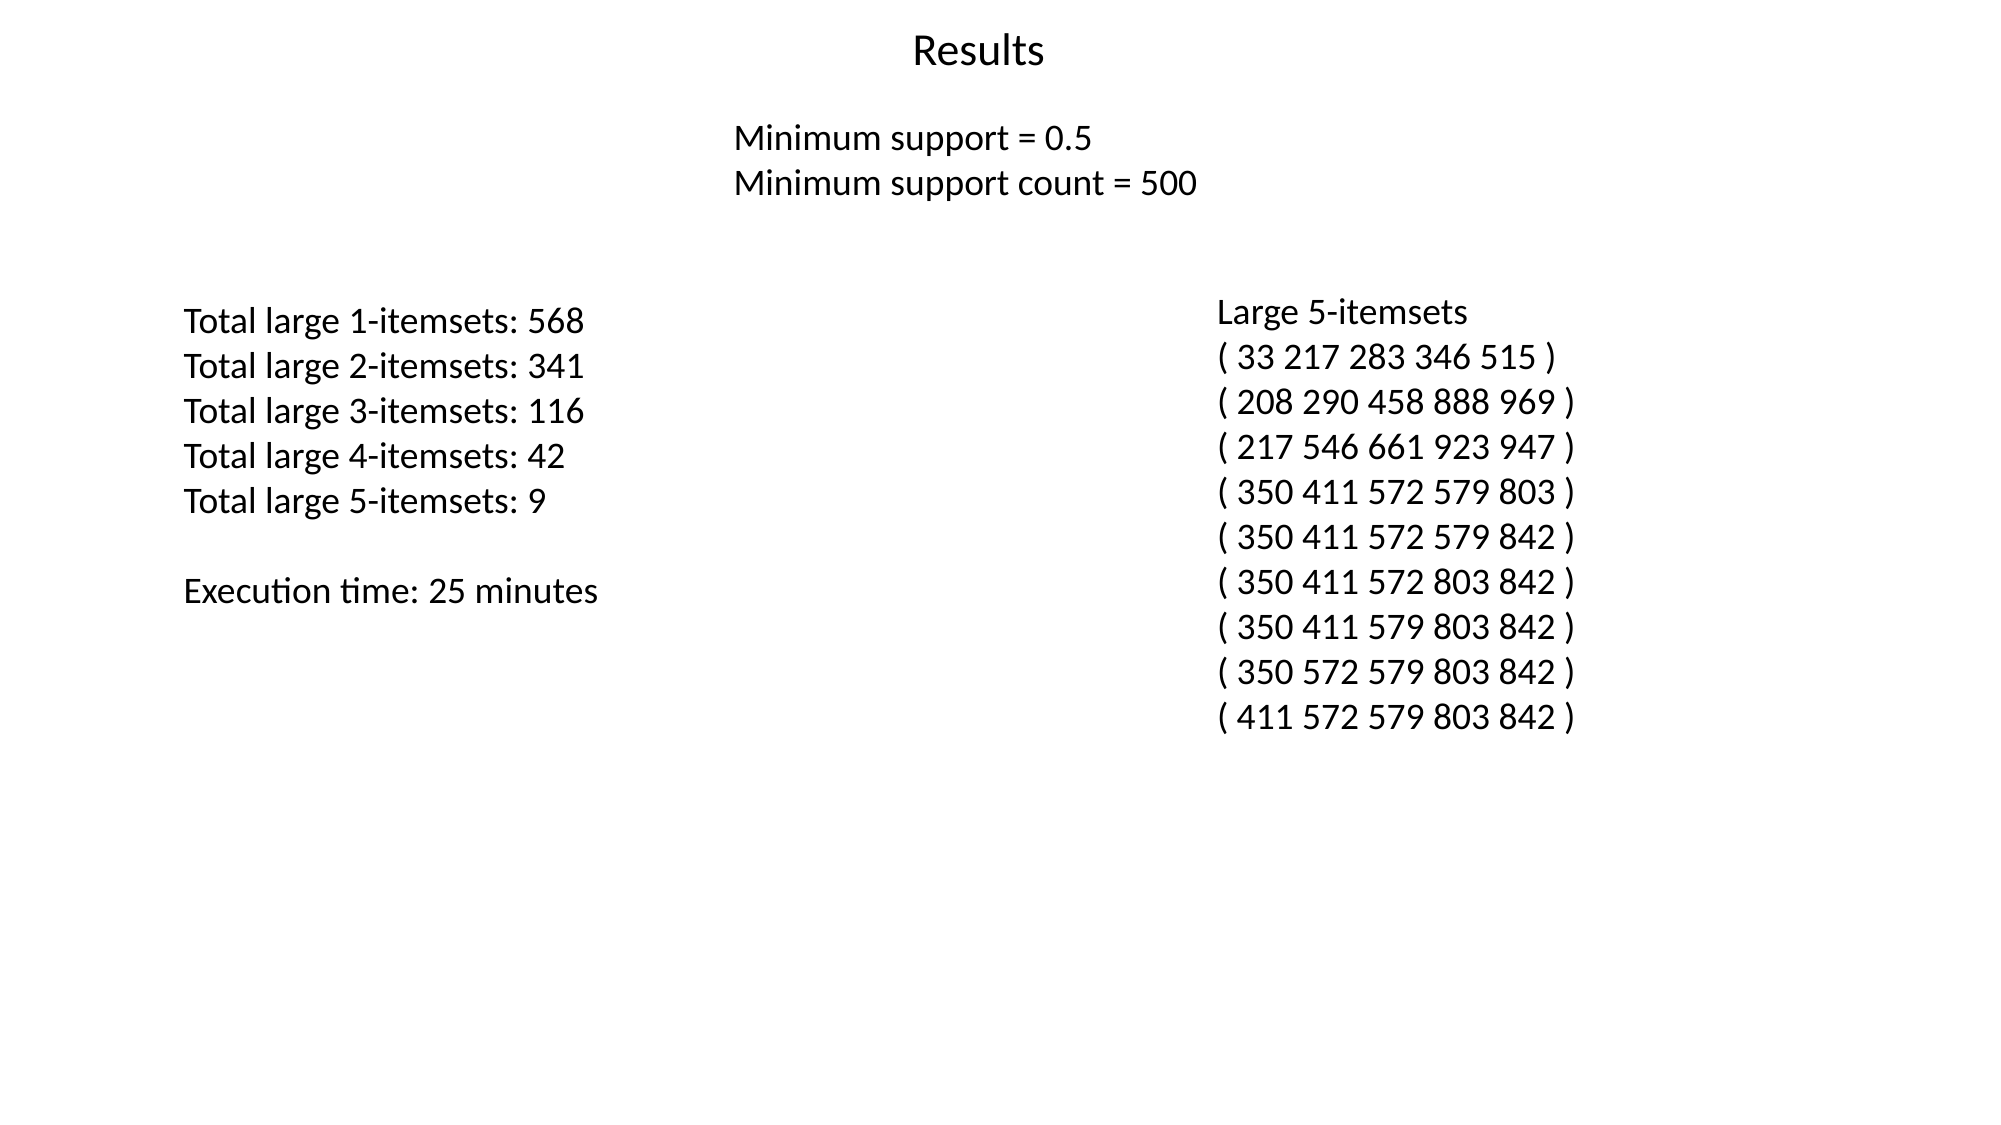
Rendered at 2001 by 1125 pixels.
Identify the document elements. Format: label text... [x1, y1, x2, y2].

text_box Total large 1-itemsets: 568 Total large 2-itemsets: 341 Total large 3-itemsets: 116 Total large 4-itemsets: 42 Total large 5-itemsets: 9 Execution time: 25 minutes [168, 288, 719, 619]
text_box Minimum support = 0.5 Minimum support count = 500 [718, 105, 1336, 256]
text_box Results [632, 12, 1325, 83]
text_box Large 5-itemsets ( 33 217 283 346 515 ) ( 208 290 458 888 969 ) ( 217 546 661 923 947 ) ( 350 411 572 579 803 ) ( 350 411 572 579 842 ) ( 350 411 572 803 842 ) ( 350 411 579 803 842 ) ( 350 572 579 803 842 ) ( 411 572 579 803 842 ) [1202, 279, 1673, 790]
